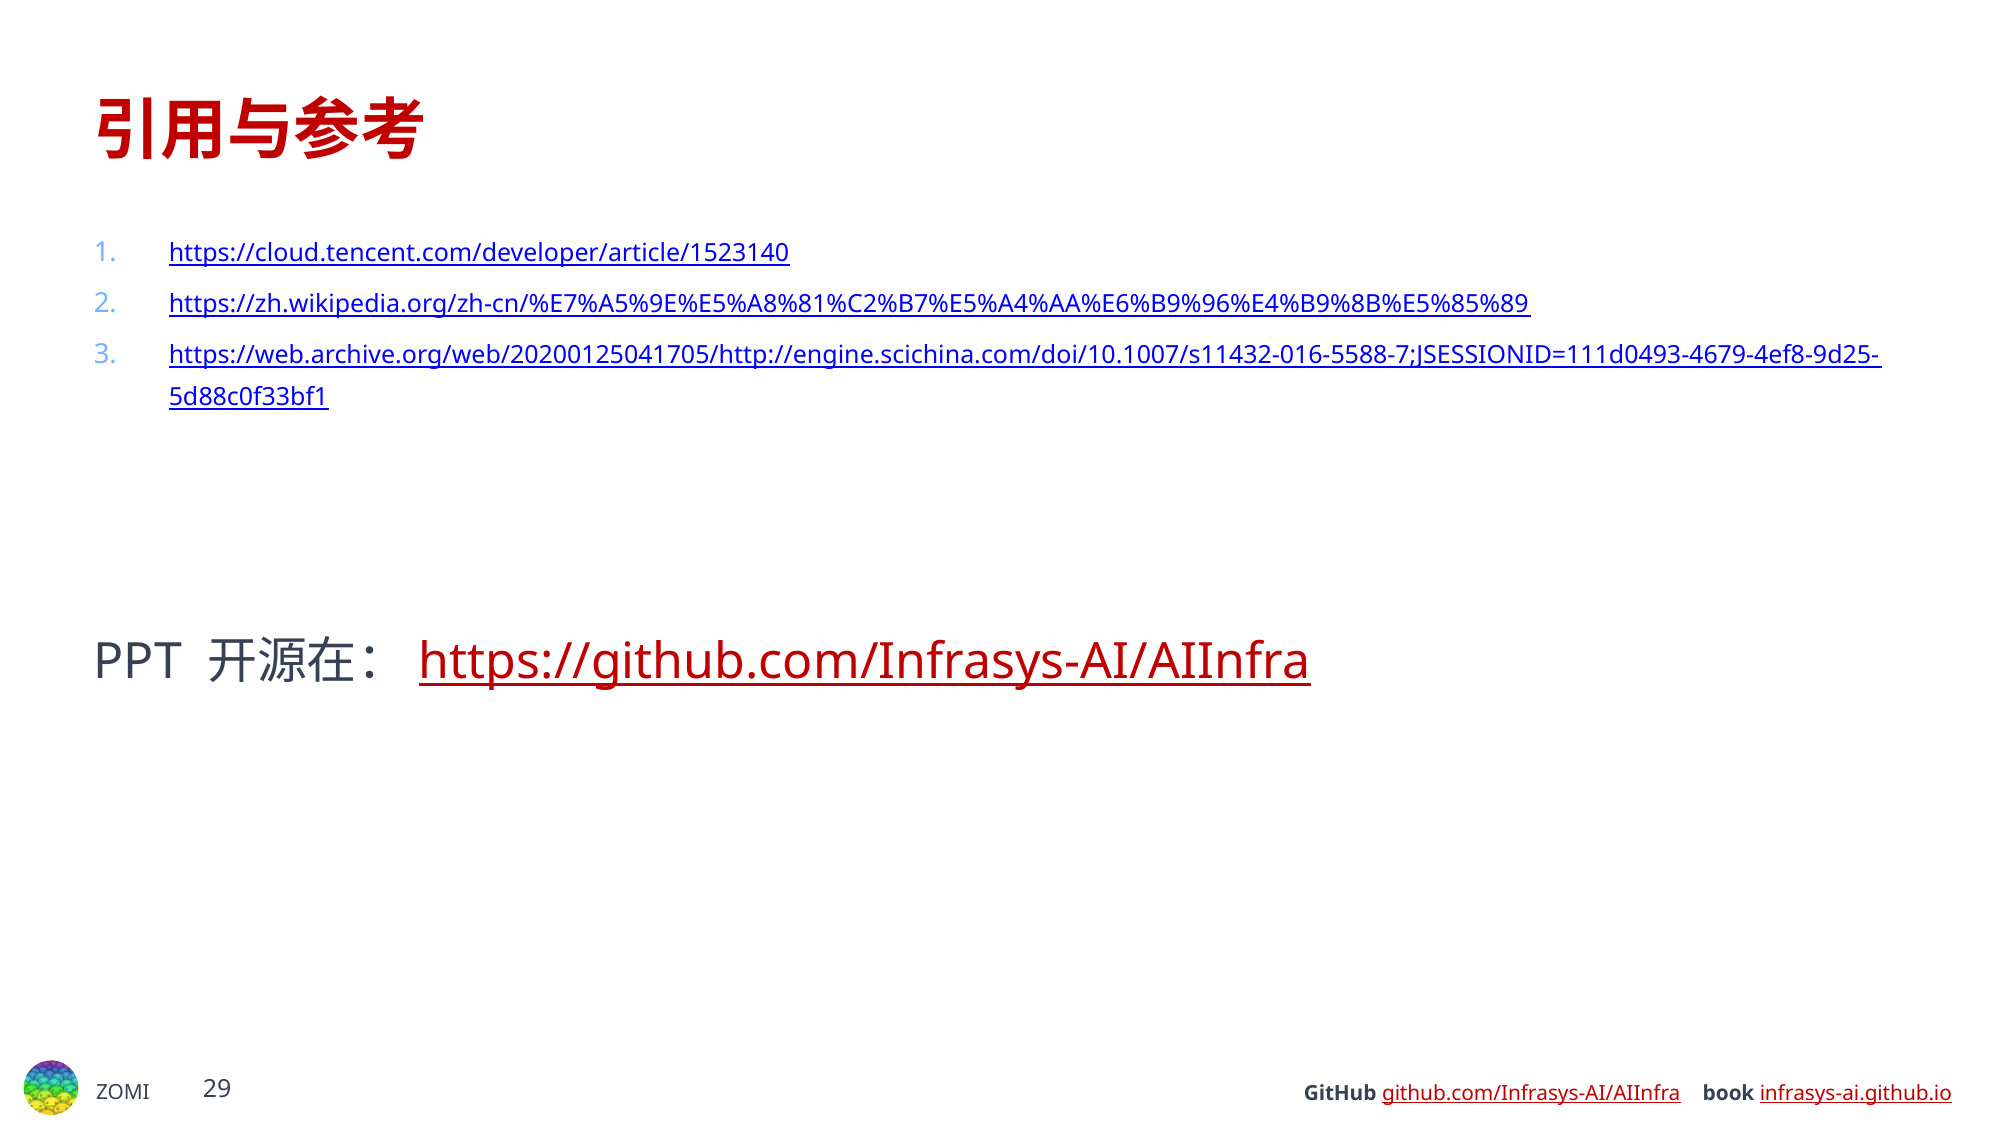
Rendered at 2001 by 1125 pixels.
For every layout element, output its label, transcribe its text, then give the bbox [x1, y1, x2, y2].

picture [23, 1060, 79, 1115]
list https://cloud.tencent.com/developer/article/1523140 https://zh.wikipedia.org/zh-cn/%E7%A5%9E%E5%A8%81%C2%B7%E5%A4%AA%E6%B9%96%E4%B9%8B%E5%85%89 https://web.archive.org/web/20200125041705/http://engine.scichina.com/doi/10.1007/s11432-016-5588-7;JSESSIONID=111d0493-4679-4ef8-9d25-5d88c0f33bf1 PPT 开源在：https://github.com/Infrasys-AI/AIInfra [79, 212, 1910, 1047]
title 引用与参考 [79, 78, 1910, 175]
